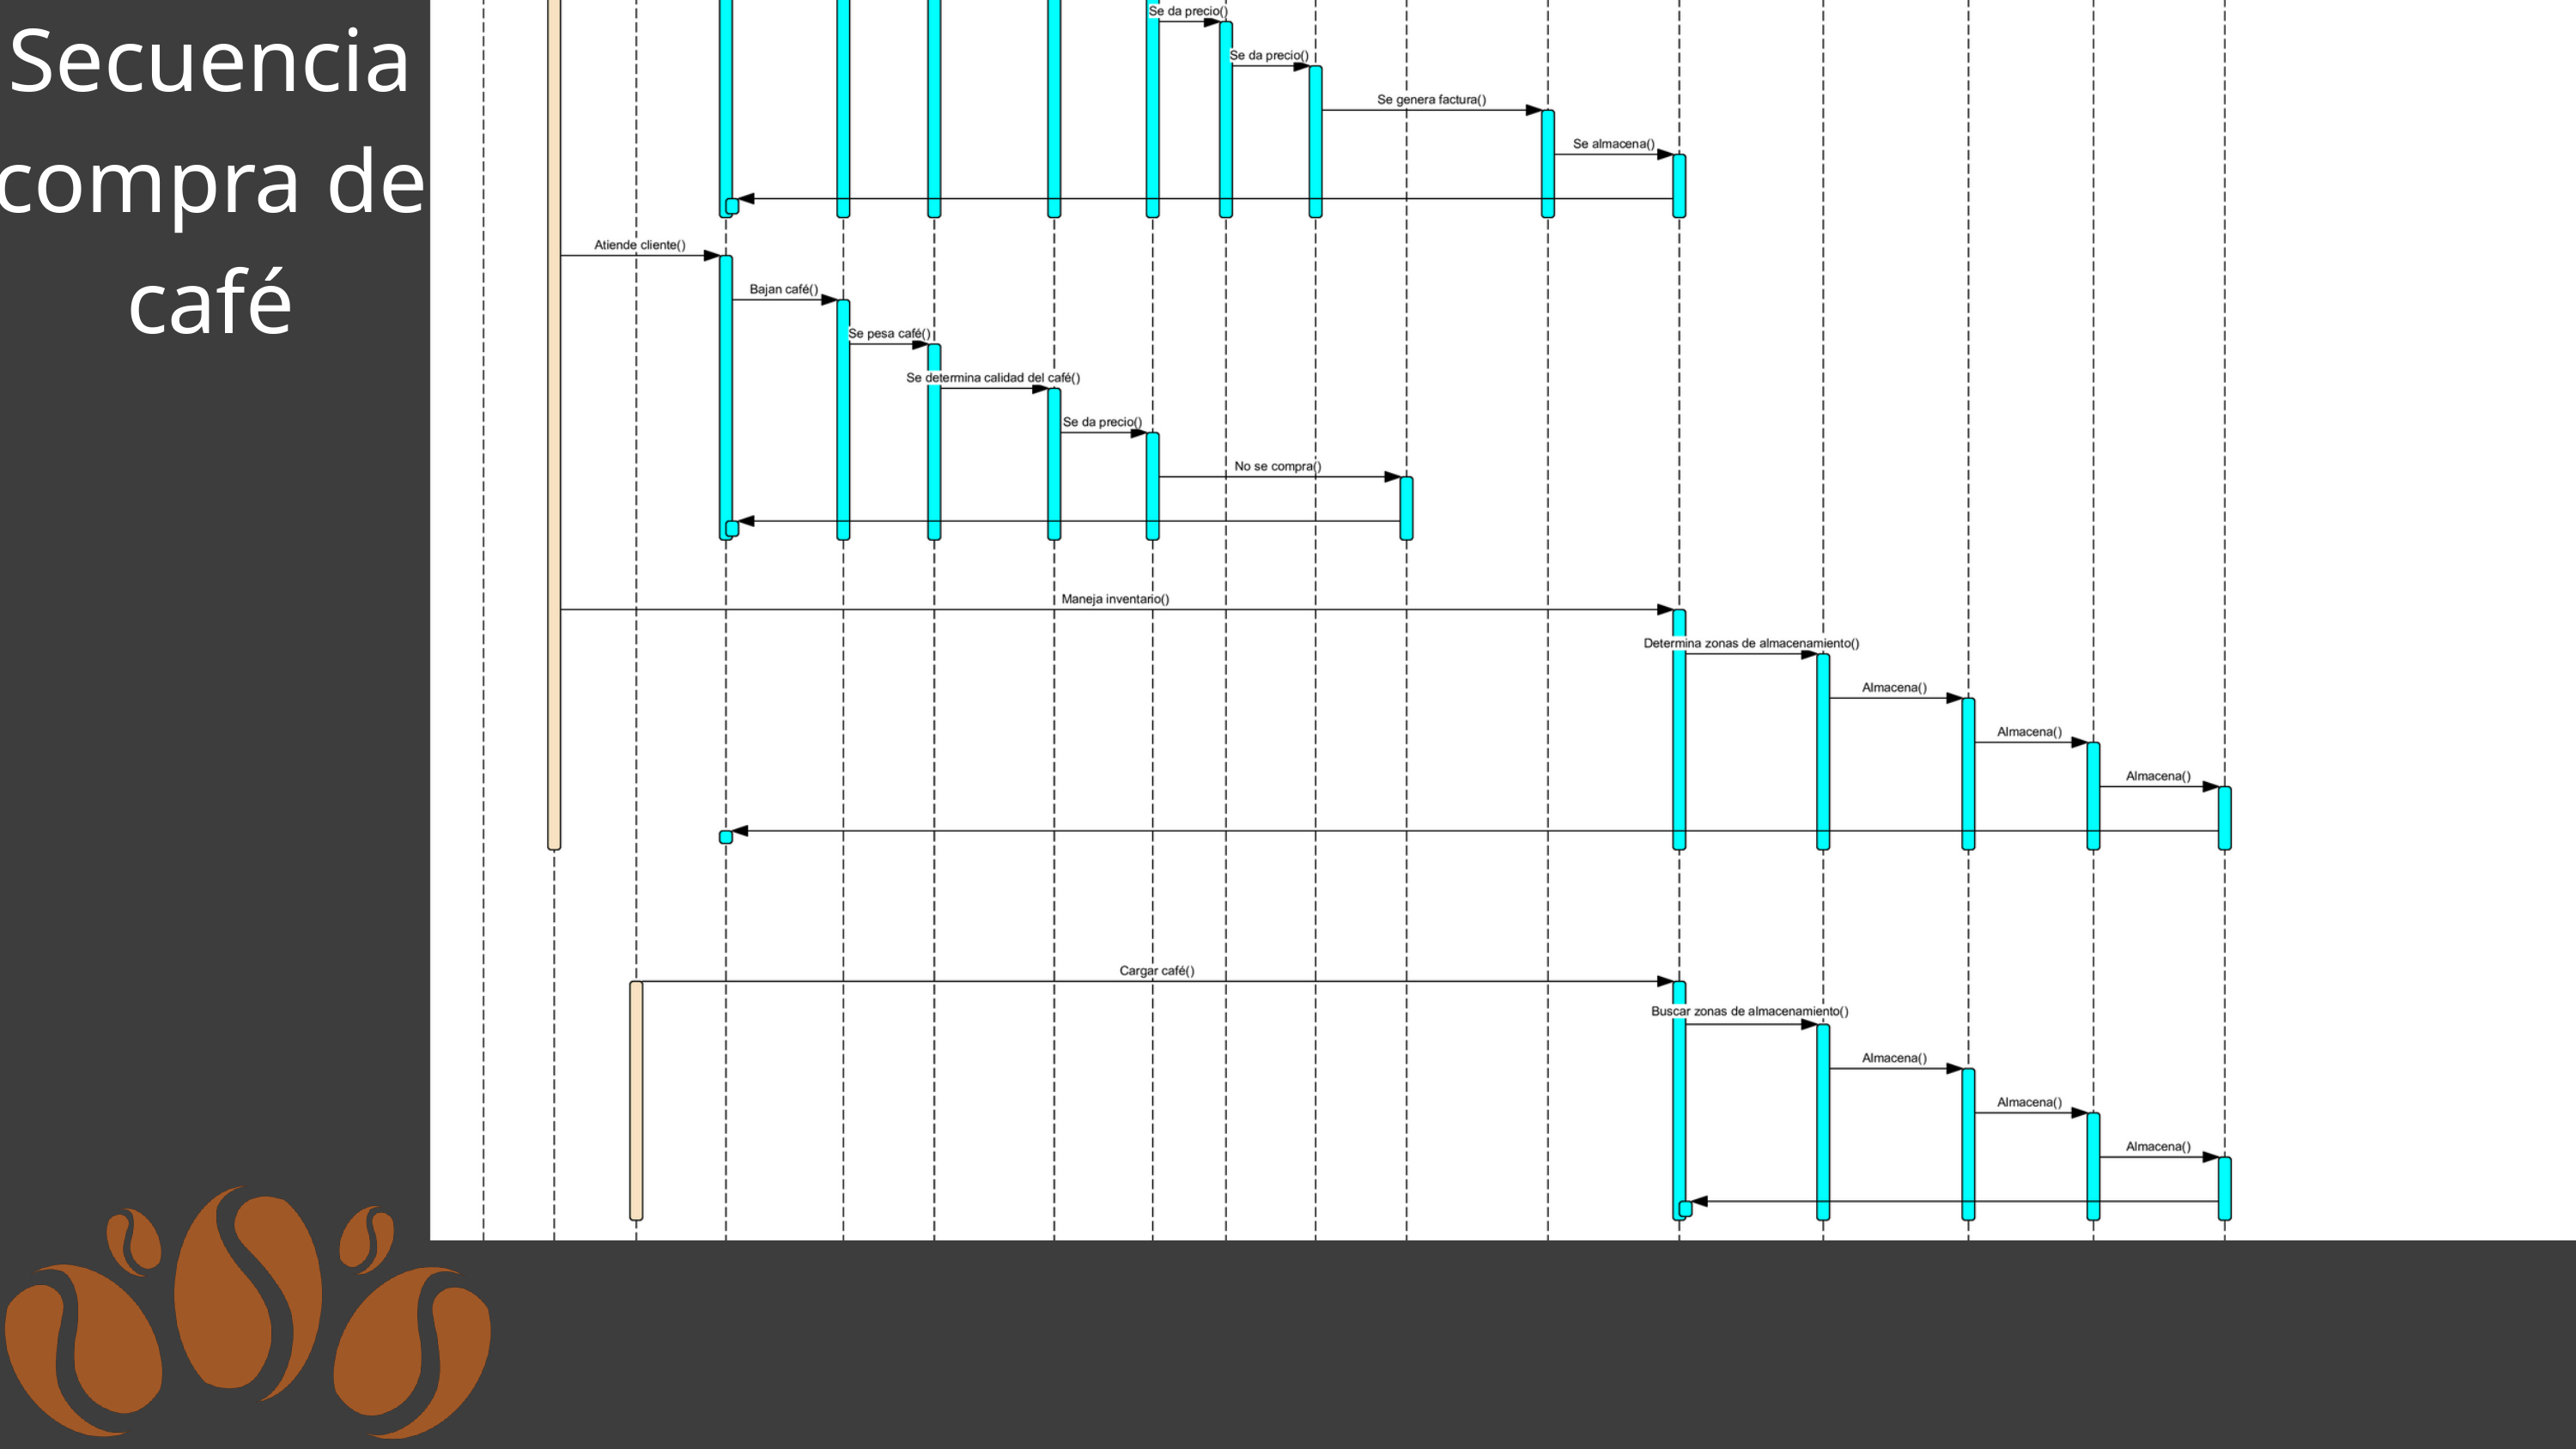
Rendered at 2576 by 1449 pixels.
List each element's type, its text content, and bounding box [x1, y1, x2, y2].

text_box [0, 1185, 495, 1449]
text_box Secuencia compra de café [0, 0, 430, 351]
text_box [429, 0, 2576, 1240]
